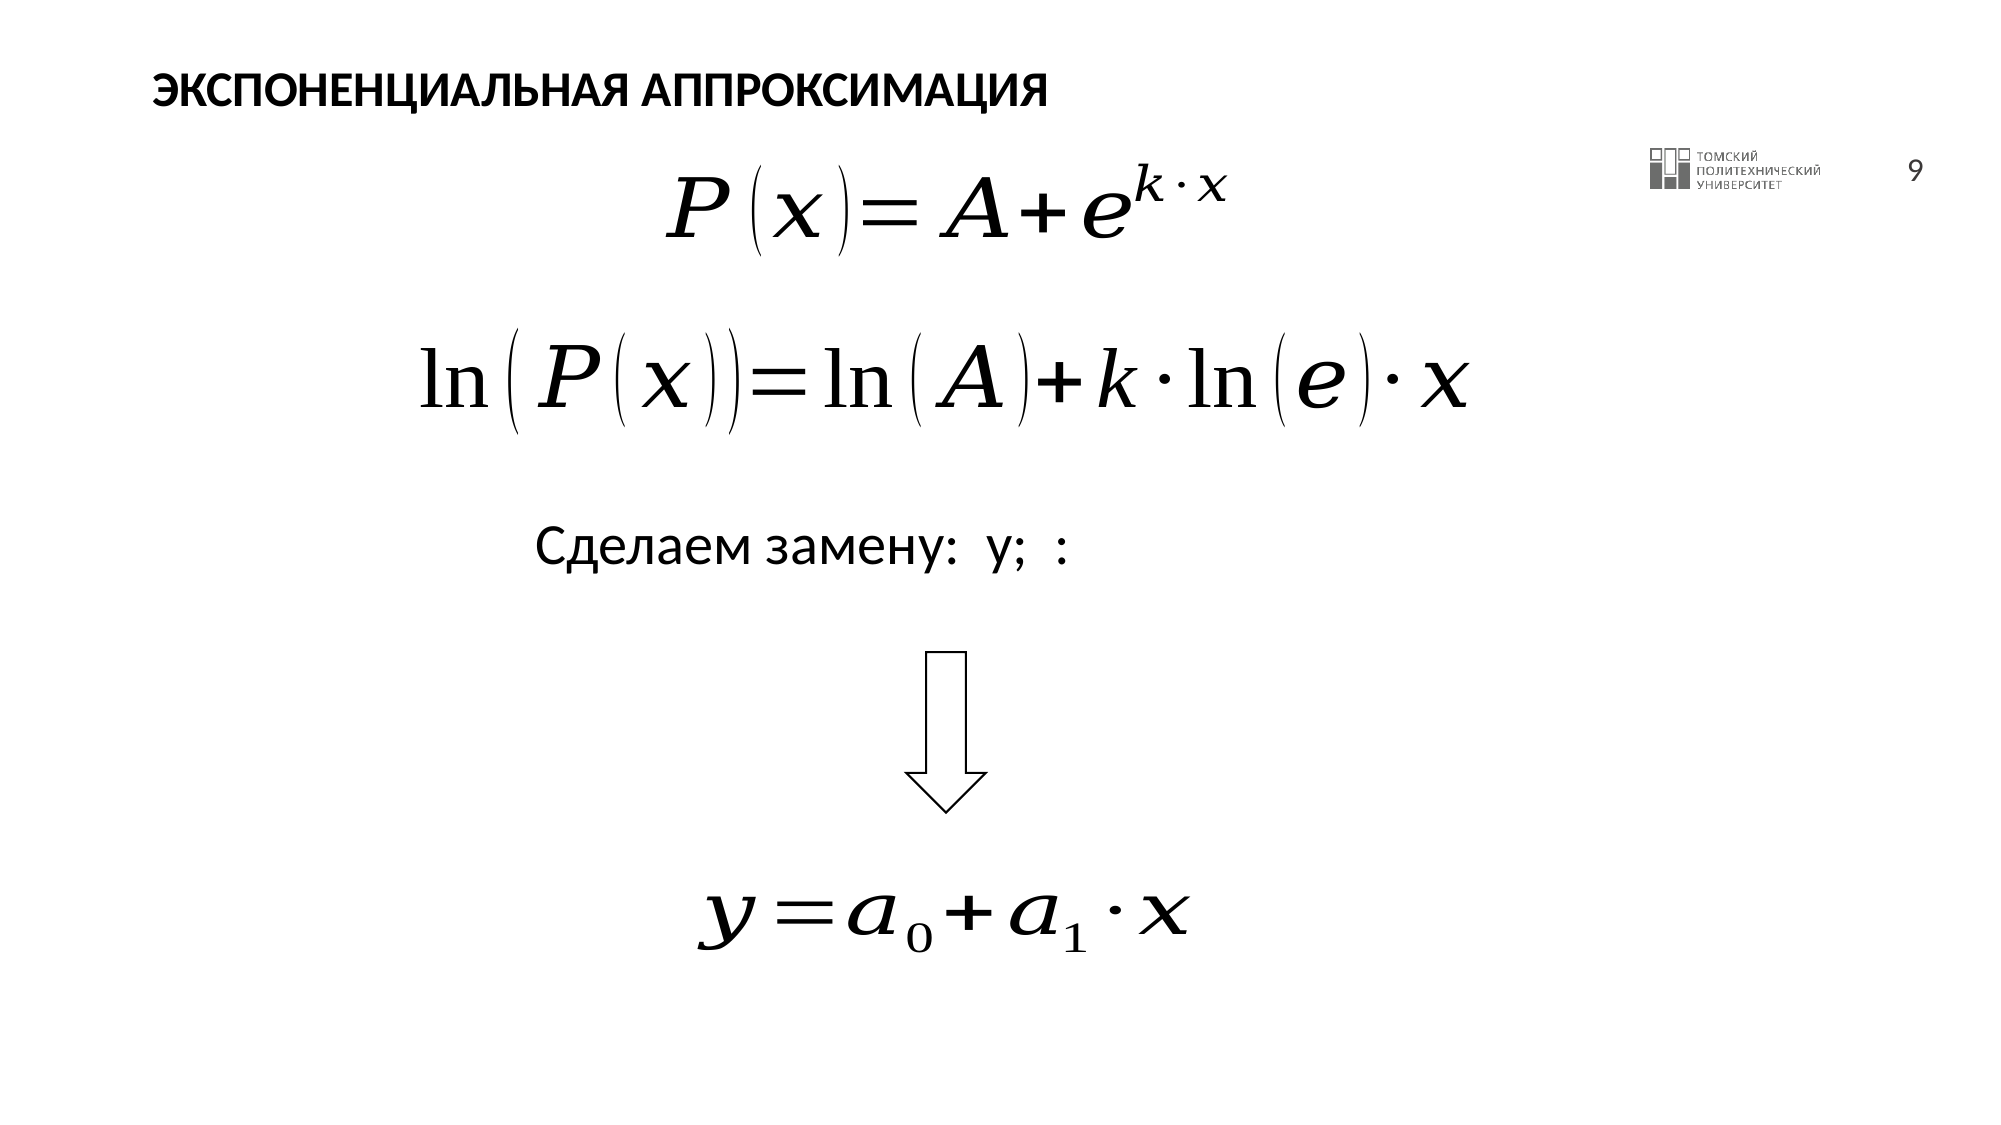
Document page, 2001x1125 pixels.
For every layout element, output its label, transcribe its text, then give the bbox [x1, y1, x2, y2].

text_box [903, 651, 989, 815]
title ЭКСПОНЕНЦИАЛЬНАЯ АППРОКСИМАЦИЯ [137, 24, 1755, 156]
picture [1650, 148, 1820, 189]
